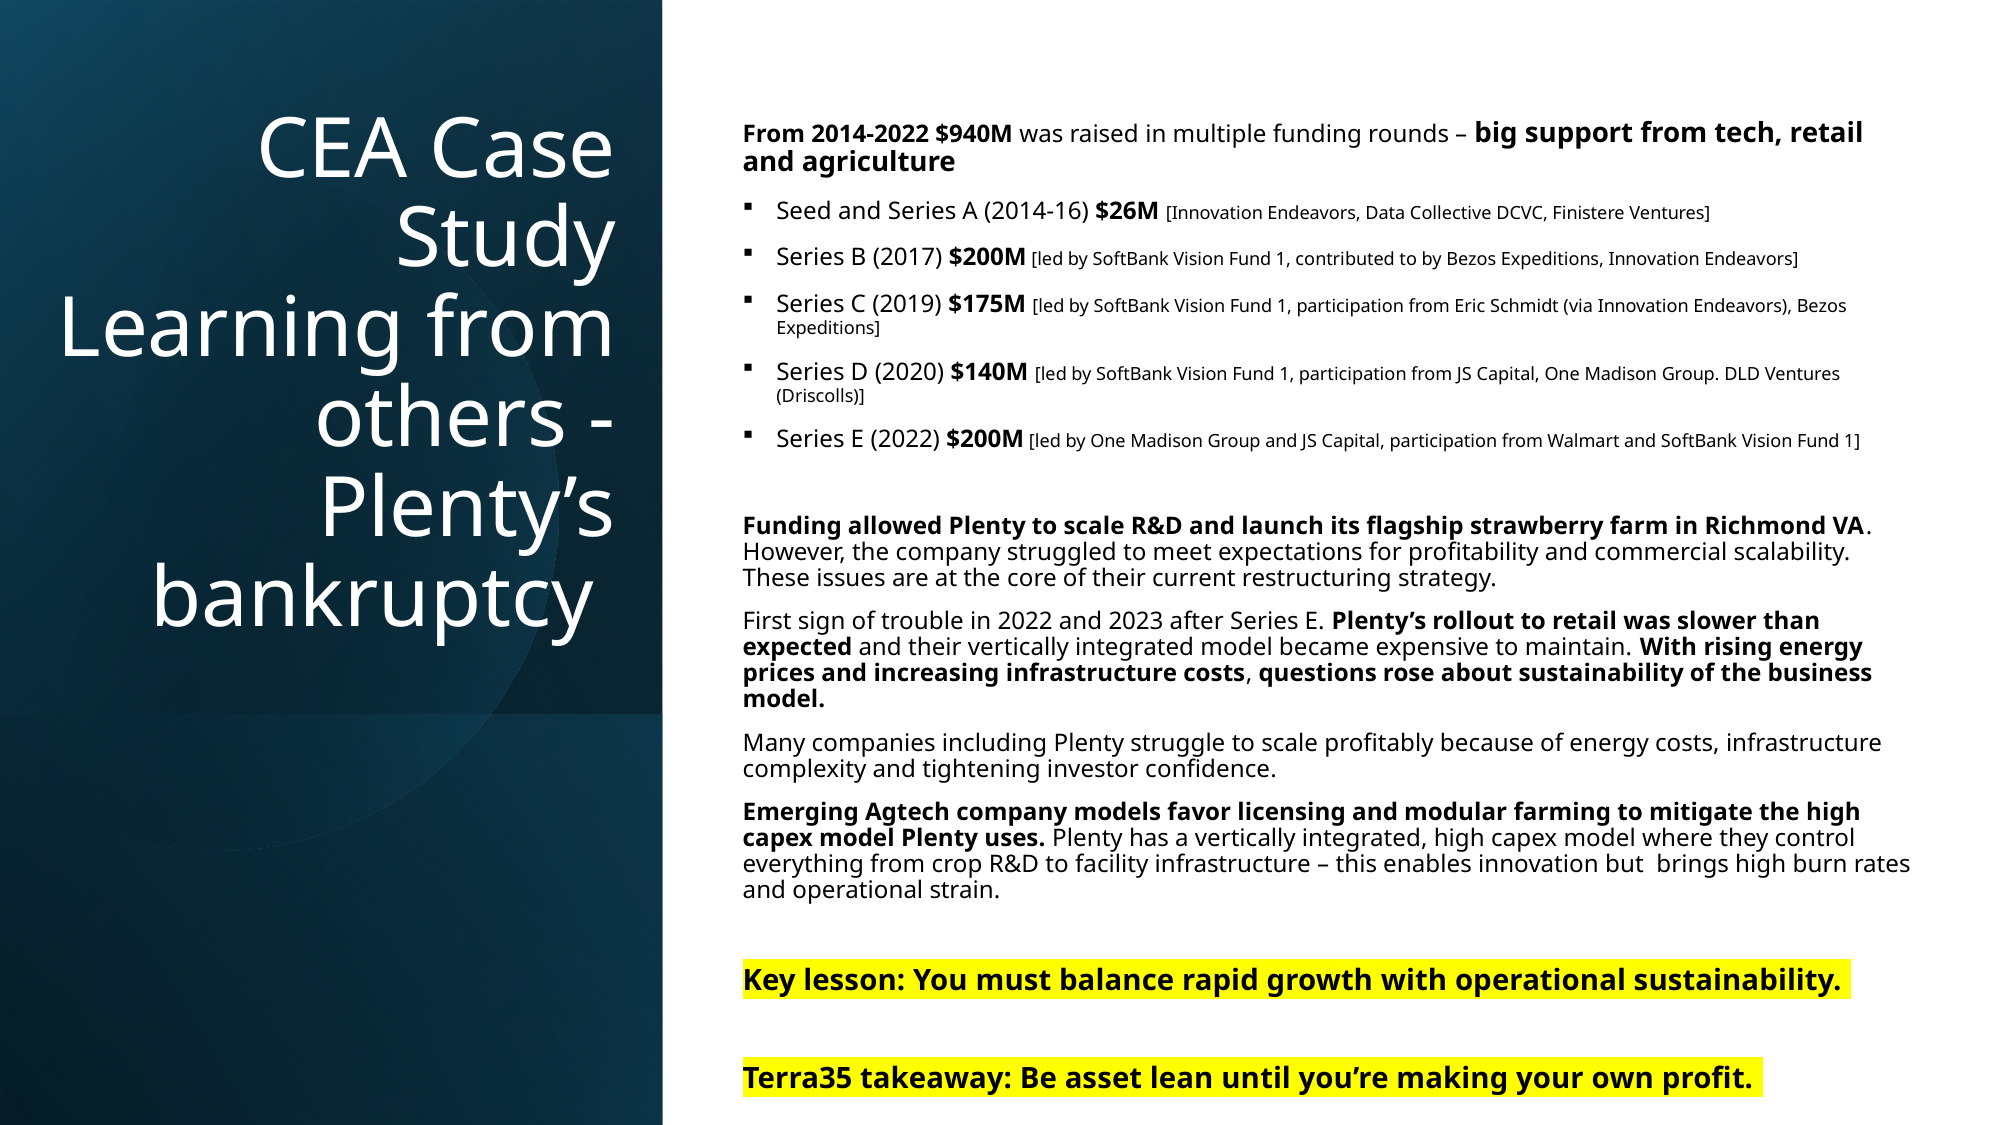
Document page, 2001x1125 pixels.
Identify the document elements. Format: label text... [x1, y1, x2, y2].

list From 2014-2022 $940M was raised in multiple funding rounds – big support from tech, retail and agriculture Seed and Series A (2014-16) $26M [Innovation Endeavors, Data Collective DCVC, Finistere Ventures] Series B (2017) $200M [led by SoftBank Vision Fund 1, contributed to by Bezos Expeditions, Innovation Endeavors] Series C (2019) $175M [led by SoftBank Vision Fund 1, participation from Eric Schmidt (via Innovation Endeavors), Bezos Expeditions] Series D (2020) $140M [led by SoftBank Vision Fund 1, participation from JS Capital, One Madison Group. DLD Ventures (Driscolls)] Series E (2022) $200M [led by One Madison Group and JS Capital, participation from Walmart and SoftBank Vision Fund 1] Funding allowed Plenty to scale R&D and launch its flagship strawberry farm in Richmond VA. However, the company struggled to meet expectations for profitability and commercial scalability. These issues are at the core of their current restructuring strategy. First sign of trouble in 2022 and 2023 after Series E. Plenty’s rollout to retail was slower than expected and their vertically integrated model became expensive to maintain. With rising energy prices and increasing infrastructure costs, questions rose about sustainability of the business model. Many companies including Plenty struggle to scale profitably because of energy costs, infrastructure complexity and tightening investor confidence. Emerging Agtech company models favor licensing and modular farming to mitigate the high capex model Plenty uses. Plenty has a vertically integrated, high capex model where they control everything from crop R&D to facility infrastructure – this enables innovation but brings high burn rates and operational strain. Key lesson: You must balance rapid growth with operational sustainability. Terra35 takeaway: Be asset lean until you’re making your own profit. [727, 106, 1934, 1107]
text_box [664, 0, 2000, 1125]
text_box [0, 0, 664, 1125]
title CEA Case Study Learning from others - Plenty’s bankruptcy [29, 96, 632, 652]
